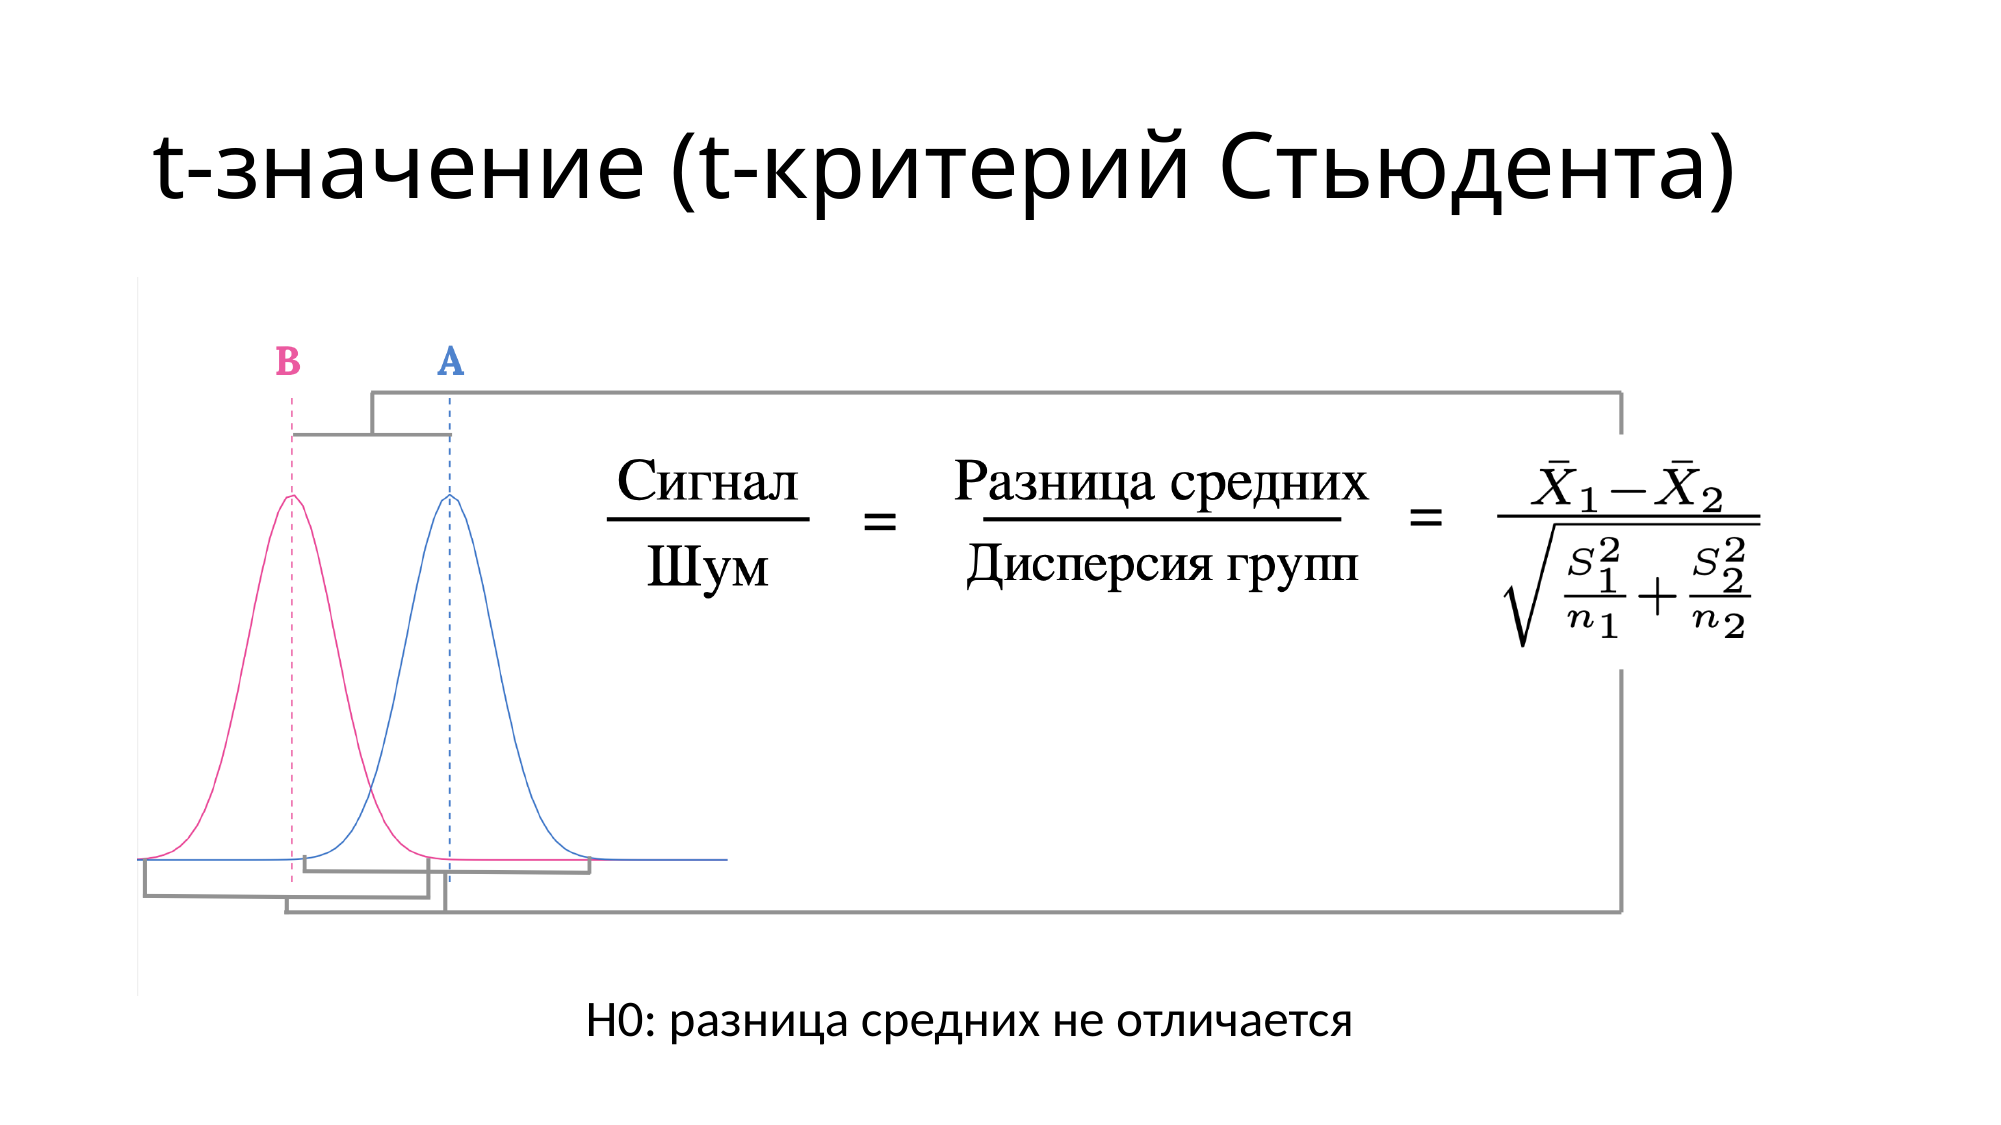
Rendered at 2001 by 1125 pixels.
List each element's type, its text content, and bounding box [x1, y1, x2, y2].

title t-значение (t-критерий Стьюдента) [137, 59, 1863, 278]
list H0: разница средних не отличается [570, 996, 1430, 1067]
picture [137, 277, 1775, 996]
